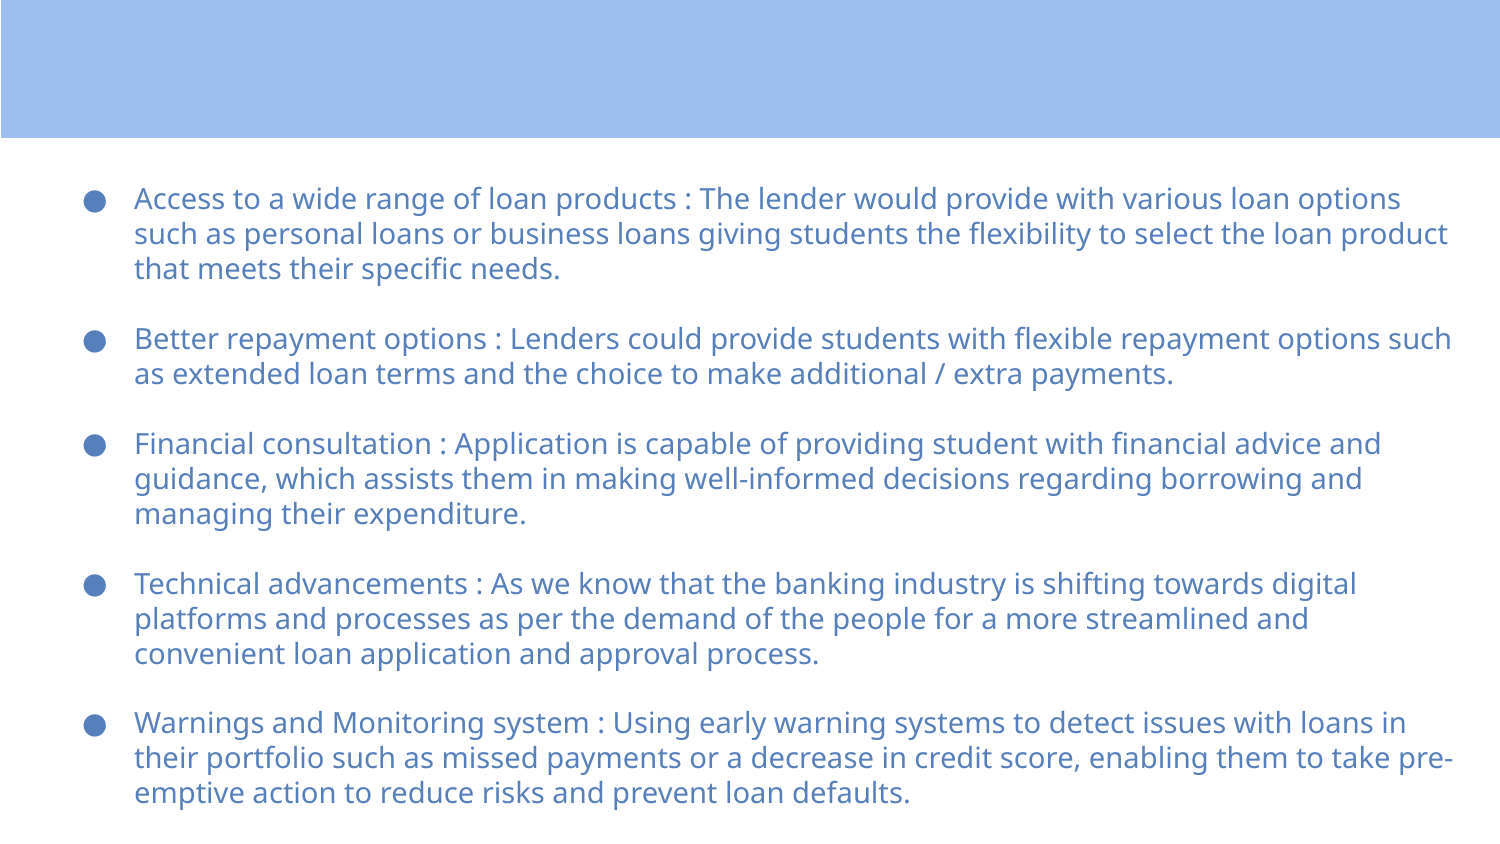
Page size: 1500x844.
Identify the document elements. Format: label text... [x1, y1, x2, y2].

list Access to a wide range of loan products : The lender would provide with various loan options such as personal loans or business loans giving students the flexibility to select the loan product that meets their specific needs. Better repayment options : Lenders could provide students with flexible repayment options such as extended loan terms and the choice to make additional / extra payments. Financial consultation : Application is capable of providing student with financial advice and guidance, which assists them in making well-informed decisions regarding borrowing and managing their expenditure. Technical advancements : As we know that the banking industry is shifting towards digital platforms and processes as per the demand of the people for a more streamlined and convenient loan application and approval process. Warnings and Monitoring system : Using early warning systems to detect issues with loans in their portfolio such as missed payments or a decrease in credit score, enabling them to take pre-emptive action to reduce risks and prevent loan defaults. [44, 165, 1473, 827]
